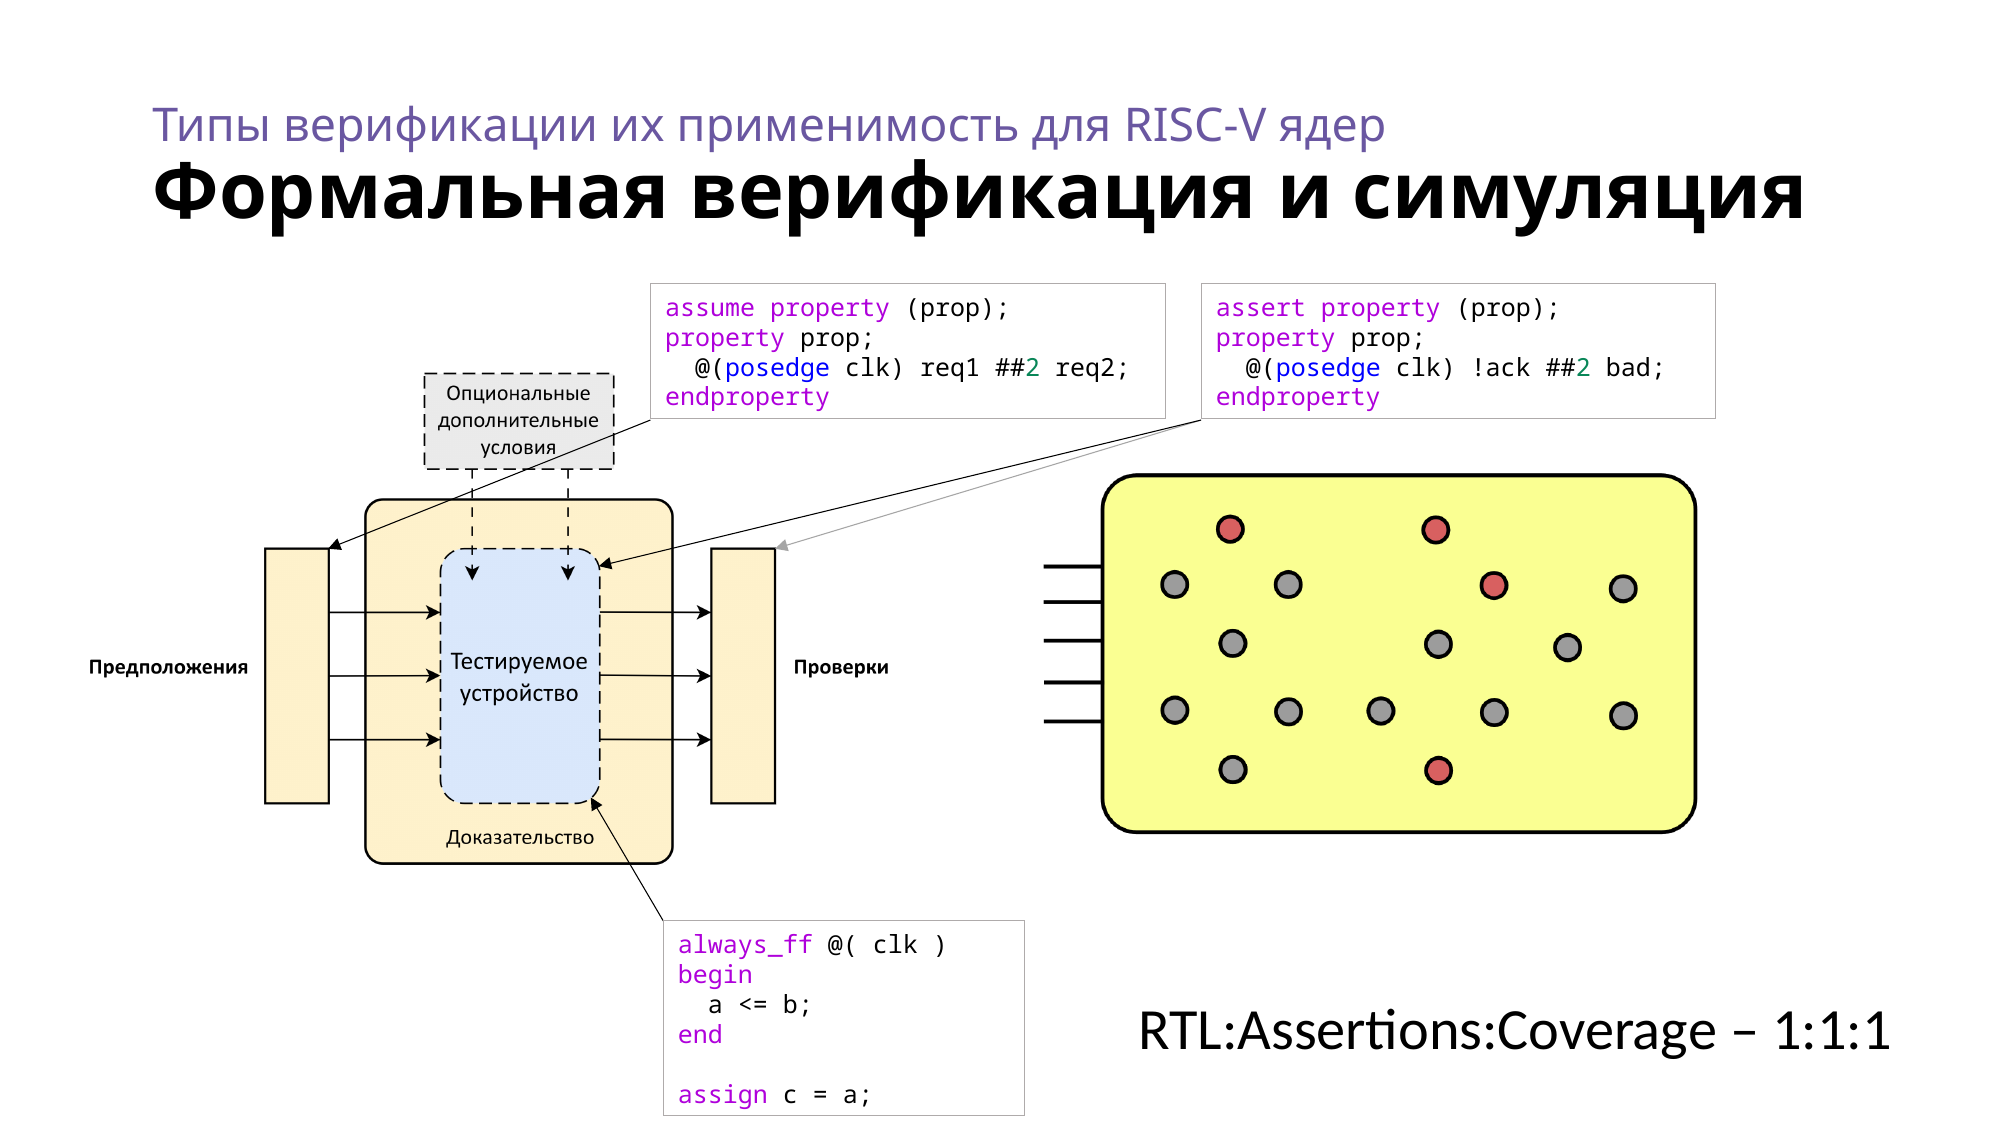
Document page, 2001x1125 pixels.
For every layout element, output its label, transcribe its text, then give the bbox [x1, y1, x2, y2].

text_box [598, 420, 1201, 567]
text_box assume property (prop); property prop; @(posedge clk) req1 ##2 req2; endproperty [650, 283, 1166, 419]
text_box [328, 420, 598, 549]
picture [87, 371, 937, 1017]
picture [999, 423, 2000, 1125]
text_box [590, 797, 664, 921]
text_box assert property (prop); property prop; @(posedge clk) !ack ##2 bad; endproperty [1201, 283, 1716, 419]
title Типы верификации их применимость для RISC-V ядер Формальная верификация и симуляция [137, 59, 1863, 278]
text_box always_ff @( clk ) begin a <= b; end assign c = a; [663, 920, 999, 1116]
